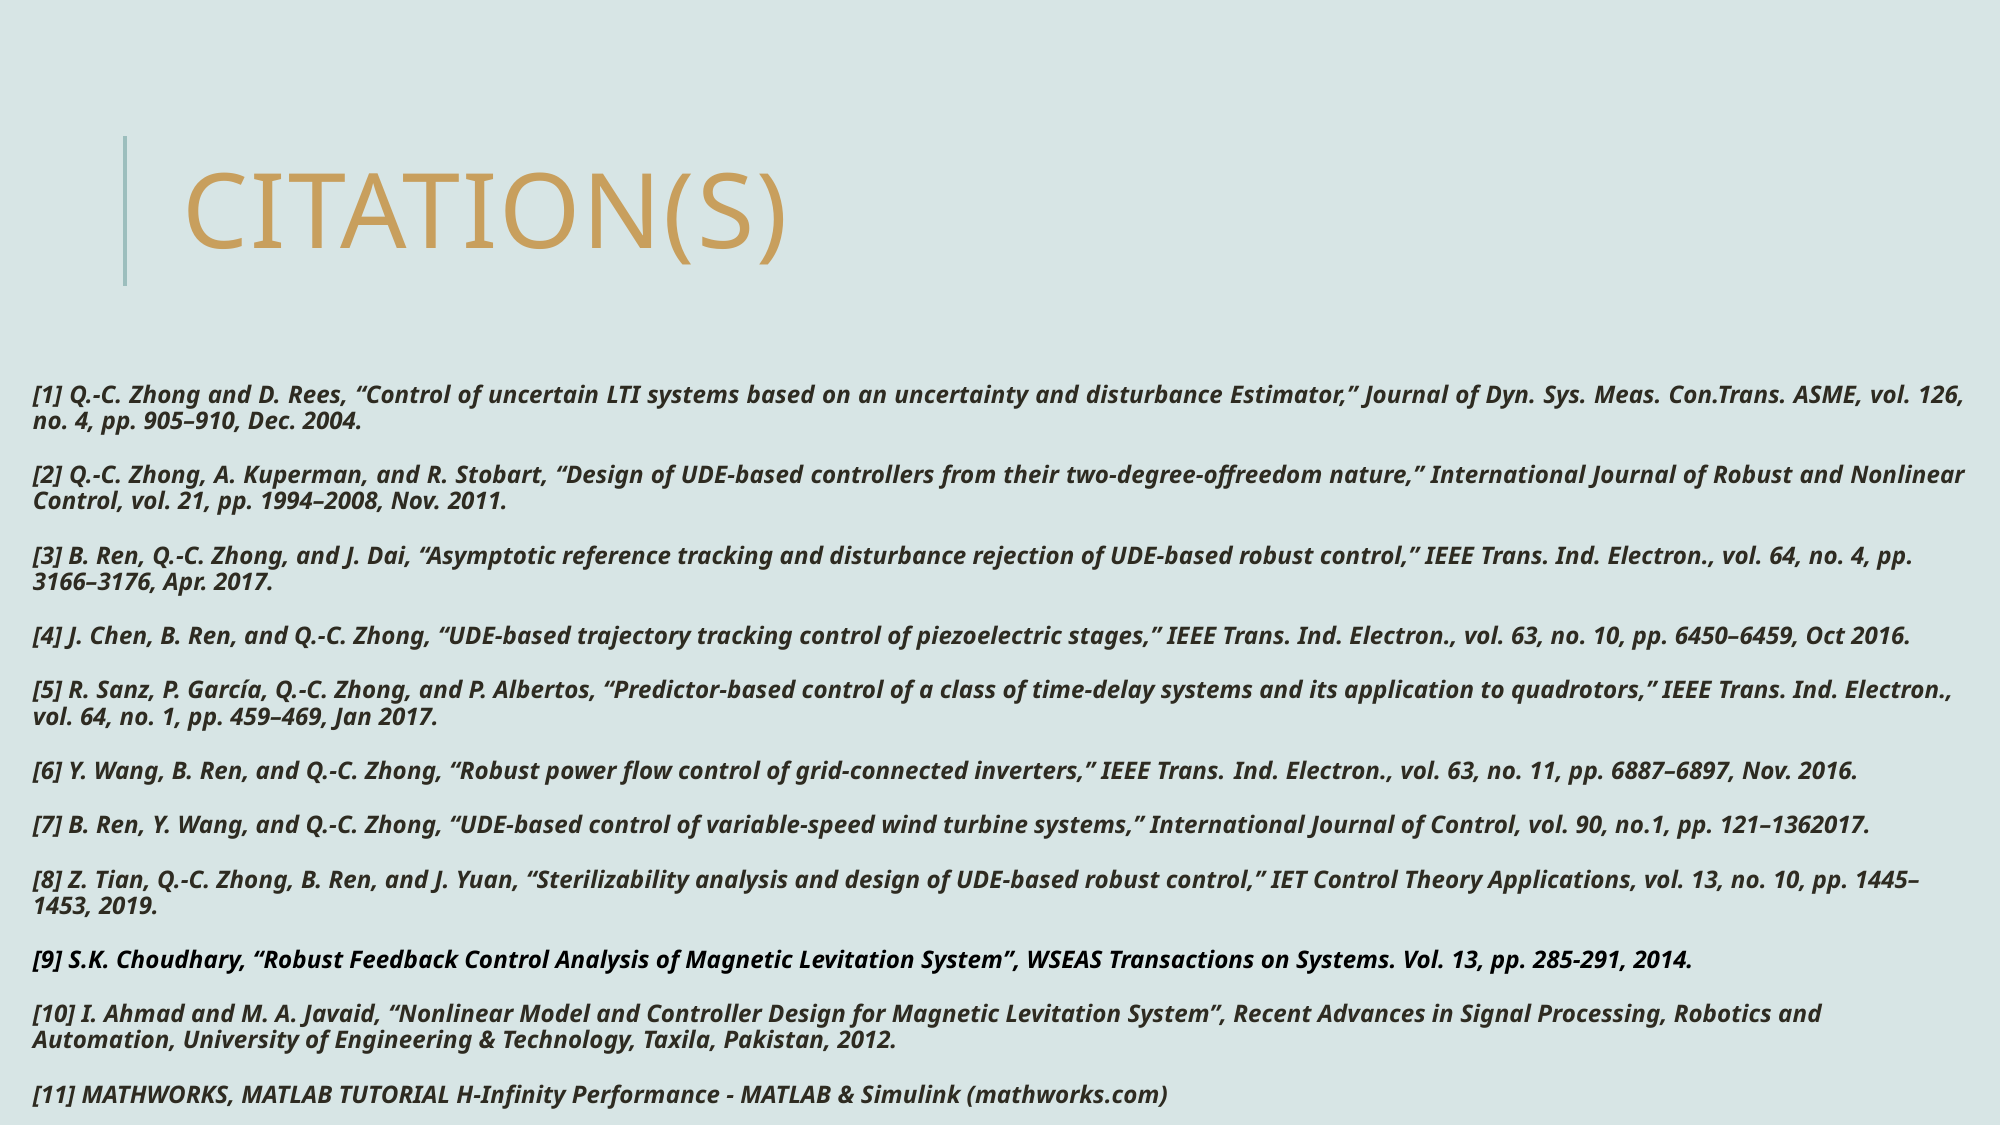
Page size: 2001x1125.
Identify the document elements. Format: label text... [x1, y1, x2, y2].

title CITATION(S) [168, 96, 1763, 342]
list [1] Q.-C. Zhong and D. Rees, “Control of uncertain LTI systems based on an uncertainty and disturbance Estimator,” Journal of Dyn. Sys. Meas. Con.Trans. ASME, vol. 126, no. 4, pp. 905–910, Dec. 2004. [2] Q.-C. Zhong, A. Kuperman, and R. Stobart, “Design of UDE-based controllers from their two-degree-offreedom nature,” International Journal of Robust and Nonlinear Control, vol. 21, pp. 1994–2008, Nov. 2011. [3] B. Ren, Q.-C. Zhong, and J. Dai, “Asymptotic reference tracking and disturbance rejection of UDE-based robust control,” IEEE Trans. Ind. Electron., vol. 64, no. 4, pp. 3166–3176, Apr. 2017. [4] J. Chen, B. Ren, and Q.-C. Zhong, “UDE-based trajectory tracking control of piezoelectric stages,” IEEE Trans. Ind. Electron., vol. 63, no. 10, pp. 6450–6459, Oct 2016. [5] R. Sanz, P. García, Q.-C. Zhong, and P. Albertos, “Predictor-based control of a class of time-delay systems and its application to quadrotors,” IEEE Trans. Ind. Electron., vol. 64, no. 1, pp. 459–469, Jan 2017. [6] Y. Wang, B. Ren, and Q.-C. Zhong, “Robust power flow control of grid-connected inverters,” IEEE Trans. Ind. Electron., vol. 63, no. 11, pp. 6887–6897, Nov. 2016. [7] B. Ren, Y. Wang, and Q.-C. Zhong, “UDE-based control of variable-speed wind turbine systems,” International Journal of Control, vol. 90, no.1, pp. 121–1362017. [8] Z. Tian, Q.-C. Zhong, B. Ren, and J. Yuan, “Sterilizability analysis and design of UDE-based robust control,” IET Control Theory Applications, vol. 13, no. 10, pp. 1445–1453, 2019. [9] S.K. Choudhary, “Robust Feedback Control Analysis of Magnetic Levitation System”, WSEAS Transactions on Systems. Vol. 13, pp. 285-291, 2014. [10] I. Ahmad and M. A. Javaid, “Nonlinear Model and Controller Design for Magnetic Levitation System”, Recent Advances in Signal Processing, Robotics and Automation, University of Engineering & Technology, Taxila, Pakistan, 2012. [11] MATHWORKS, MATLAB TUTORIAL H-Infinity Performance - MATLAB & Simulink (mathworks.com) [10, 375, 1977, 1125]
